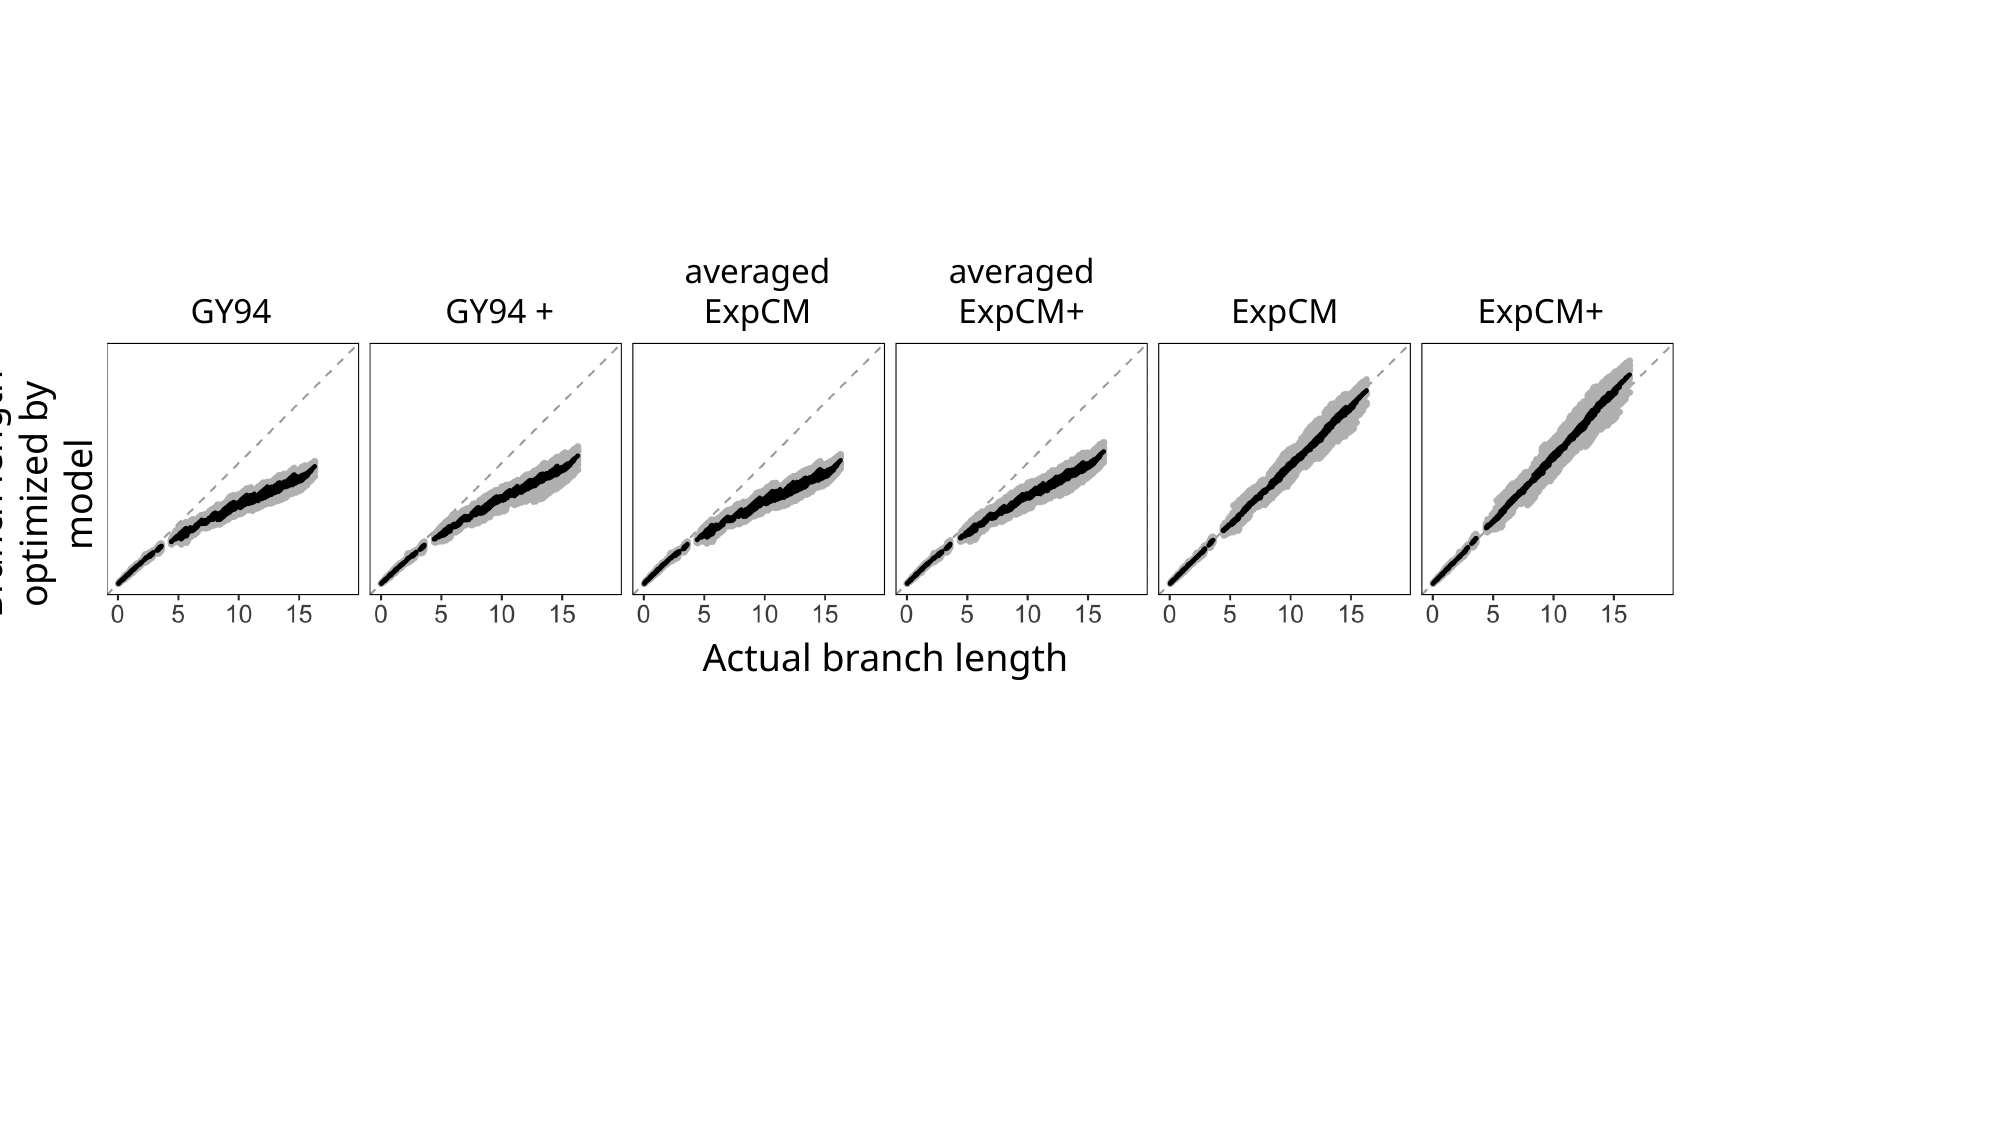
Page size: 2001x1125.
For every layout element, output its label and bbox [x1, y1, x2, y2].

picture [1651, 336, 1684, 634]
text_box [0, 242, 1651, 688]
